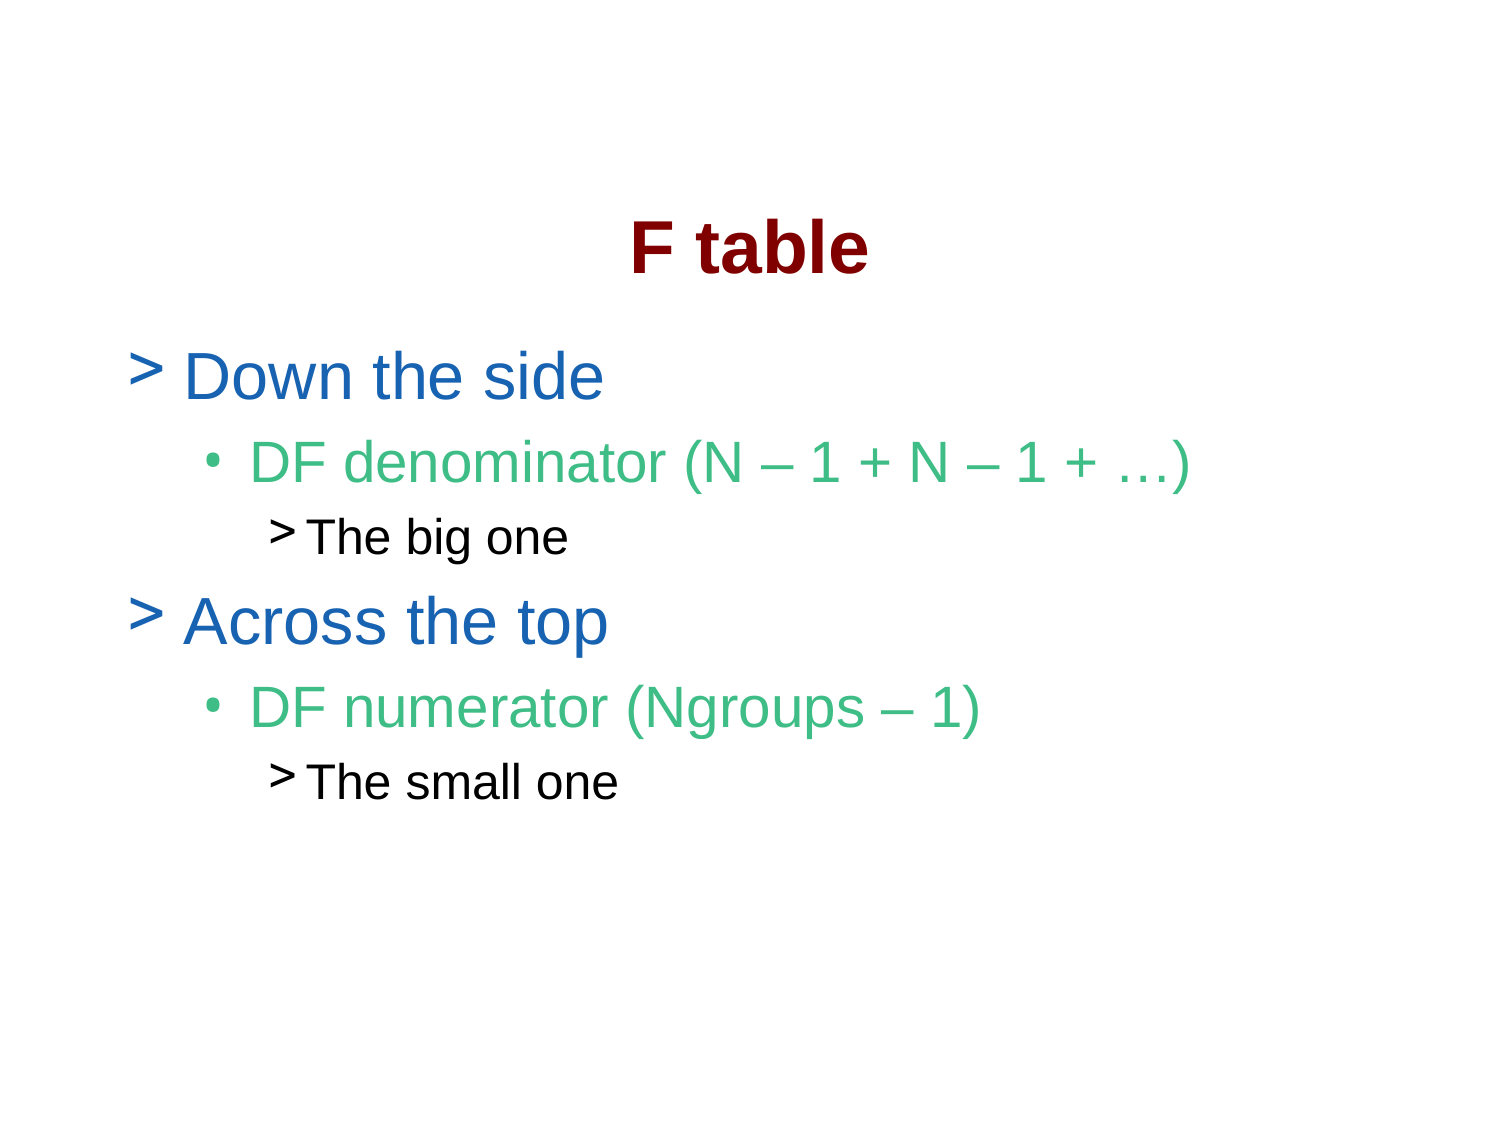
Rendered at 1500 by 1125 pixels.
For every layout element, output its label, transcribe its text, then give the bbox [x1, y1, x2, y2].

title F table [112, 199, 1388, 288]
list Down the side DF denominator (N – 1 + N – 1 + …) The big one Across the top DF numerator (Ngroups – 1) The small one [112, 324, 1388, 1001]
